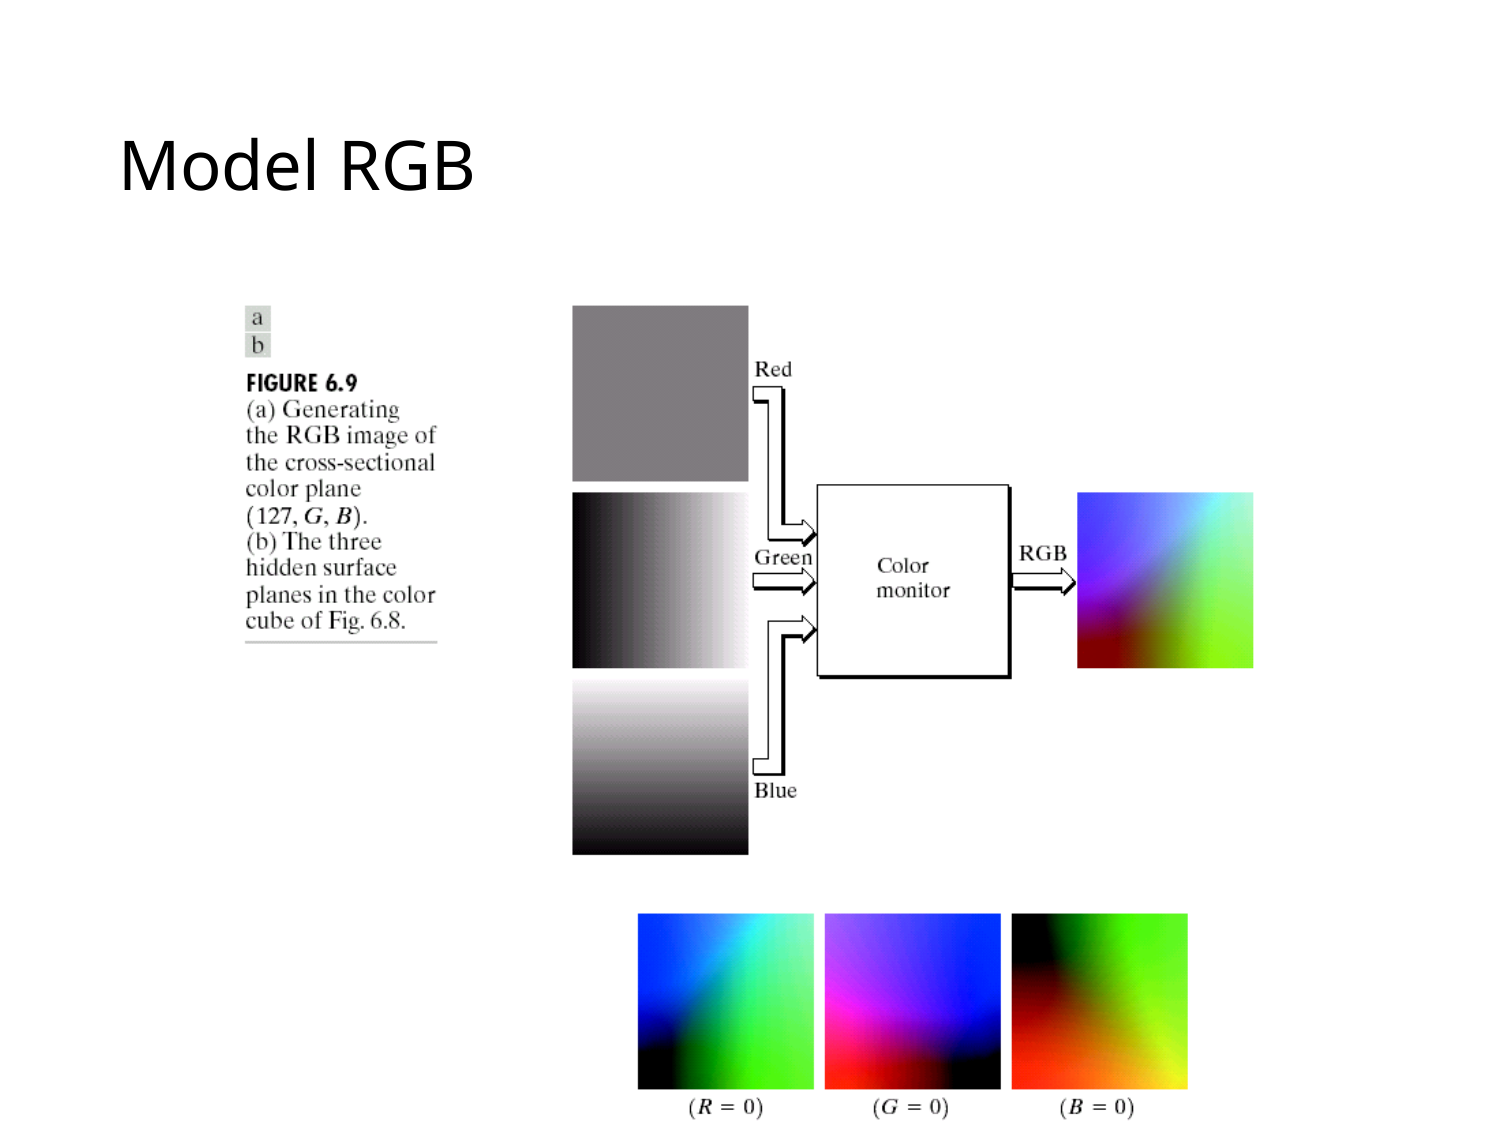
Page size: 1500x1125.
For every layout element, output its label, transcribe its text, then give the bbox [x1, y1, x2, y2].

title Model RGB [103, 59, 1397, 278]
picture [237, 299, 1263, 1125]
